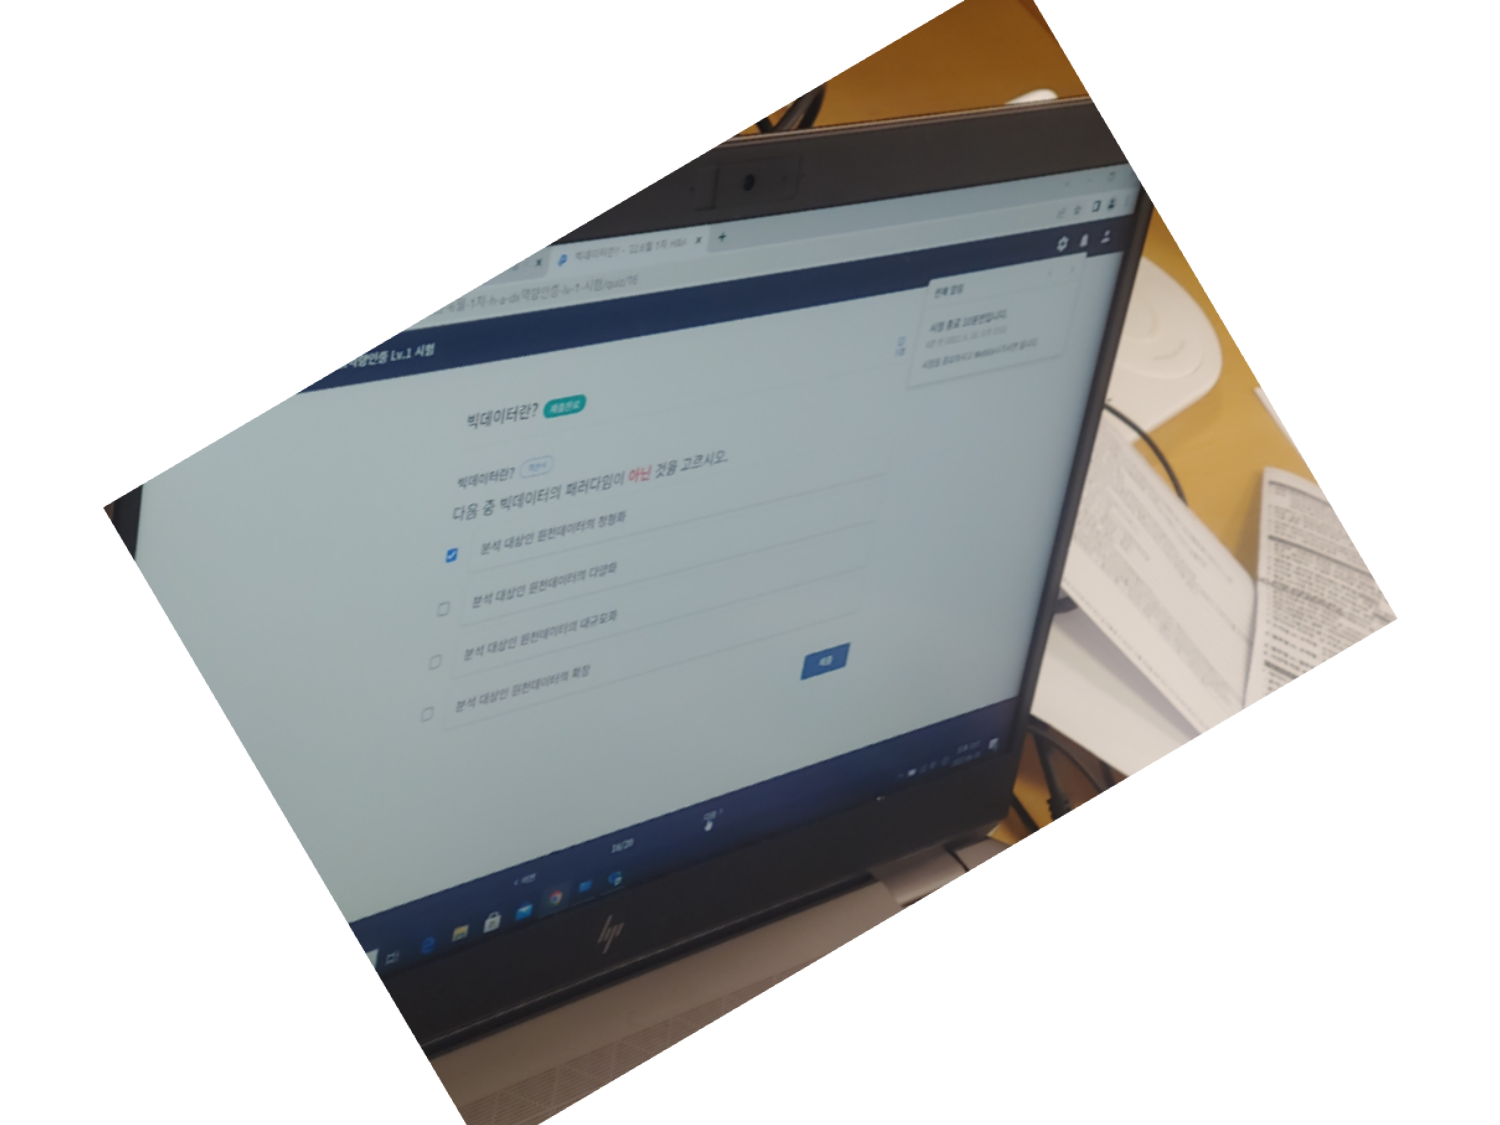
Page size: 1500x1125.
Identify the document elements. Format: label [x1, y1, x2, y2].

picture [105, 0, 1396, 1125]
